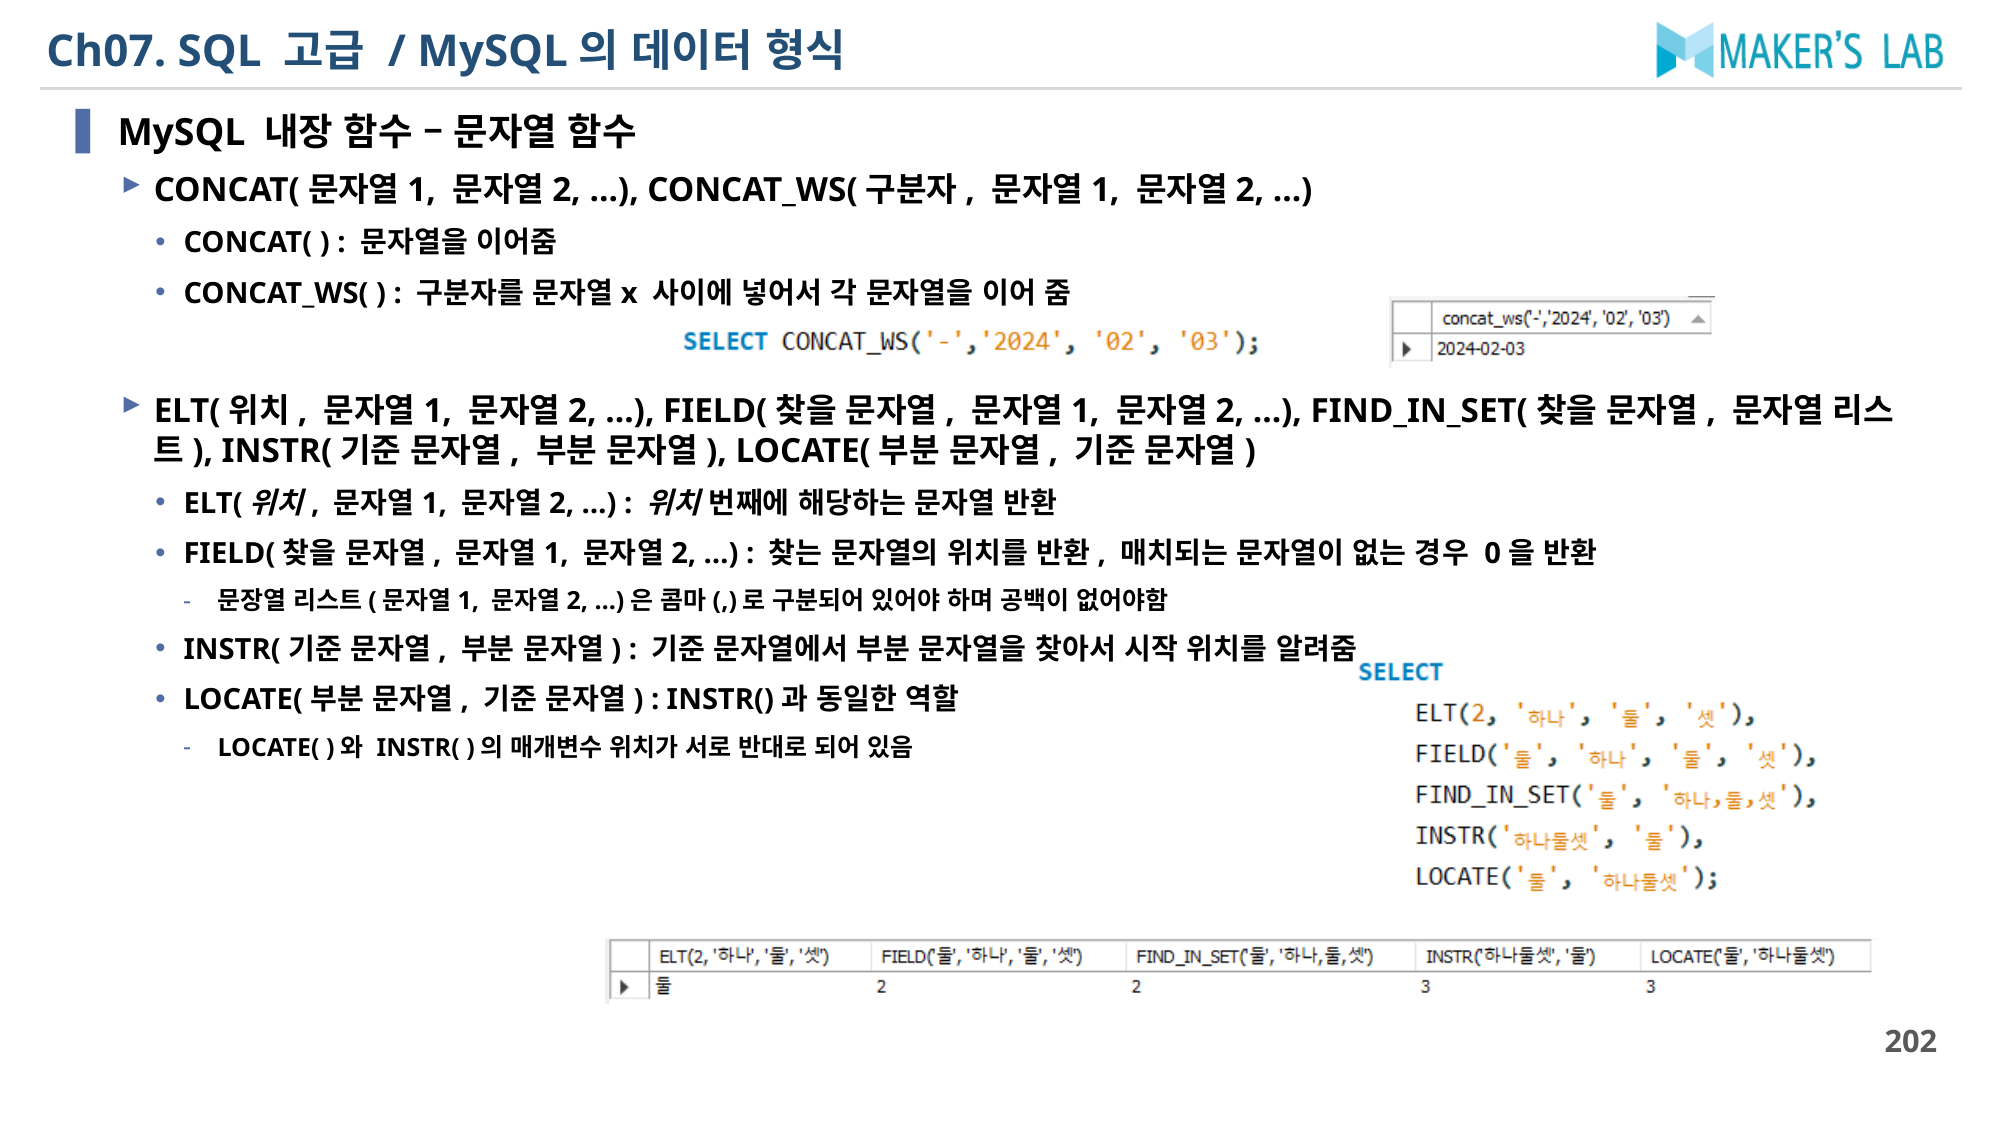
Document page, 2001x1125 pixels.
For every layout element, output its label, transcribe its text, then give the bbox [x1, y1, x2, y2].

list MySQL 내장 함수 – 문자열 함수 CONCAT(문자열1, 문자열2, …), CONCAT_WS(구분자, 문자열1, 문자열2, …) CONCAT( ) : 문자열을 이어줌 CONCAT_WS( ) : 구분자를 문자열x 사이에 넣어서 각 문자열을 이어 줌 ELT(위치, 문자열1, 문자열2, …), FIELD(찾을 문자열, 문자열1, 문자열2, …), FIND_IN_SET(찾을 문자열, 문자열 리스트), INSTR(기준 문자열, 부분 문자열), LOCATE(부분 문자열, 기준 문자열) ELT(위치, 문자열1, 문자열2, …) : 위치 번째에 해당하는 문자열 반환 FIELD(찾을 문자열, 문자열1, 문자열2, …) : 찾는 문자열의 위치를 반환, 매치되는 문자열이 없는 경우 0을 반환 문장열 리스트(문자열1, 문자열2, …)은 콤마(,)로 구분되어 있어야 하며 공백이 없어야함 INSTR(기준 문자열, 부분 문자열) : 기준 문자열에서 부분 문자열을 찾아서 시작 위치를 알려줌 LOCATE(부분 문자열, 기준 문자열) : INSTR()과 동일한 역할 LOCATE( )와 INSTR( )의 매개변수 위치가 서로 반대로 되어 있음 [46, 100, 1952, 404]
slide_number 202 [1802, 1012, 1953, 1073]
picture [682, 326, 1263, 363]
title Ch07. SQL 고급 / MySQL의 데이터 형식 [31, 14, 1914, 84]
picture [1648, 11, 1952, 84]
picture [1354, 657, 1819, 896]
picture [1389, 296, 1715, 368]
picture [604, 938, 1878, 1005]
